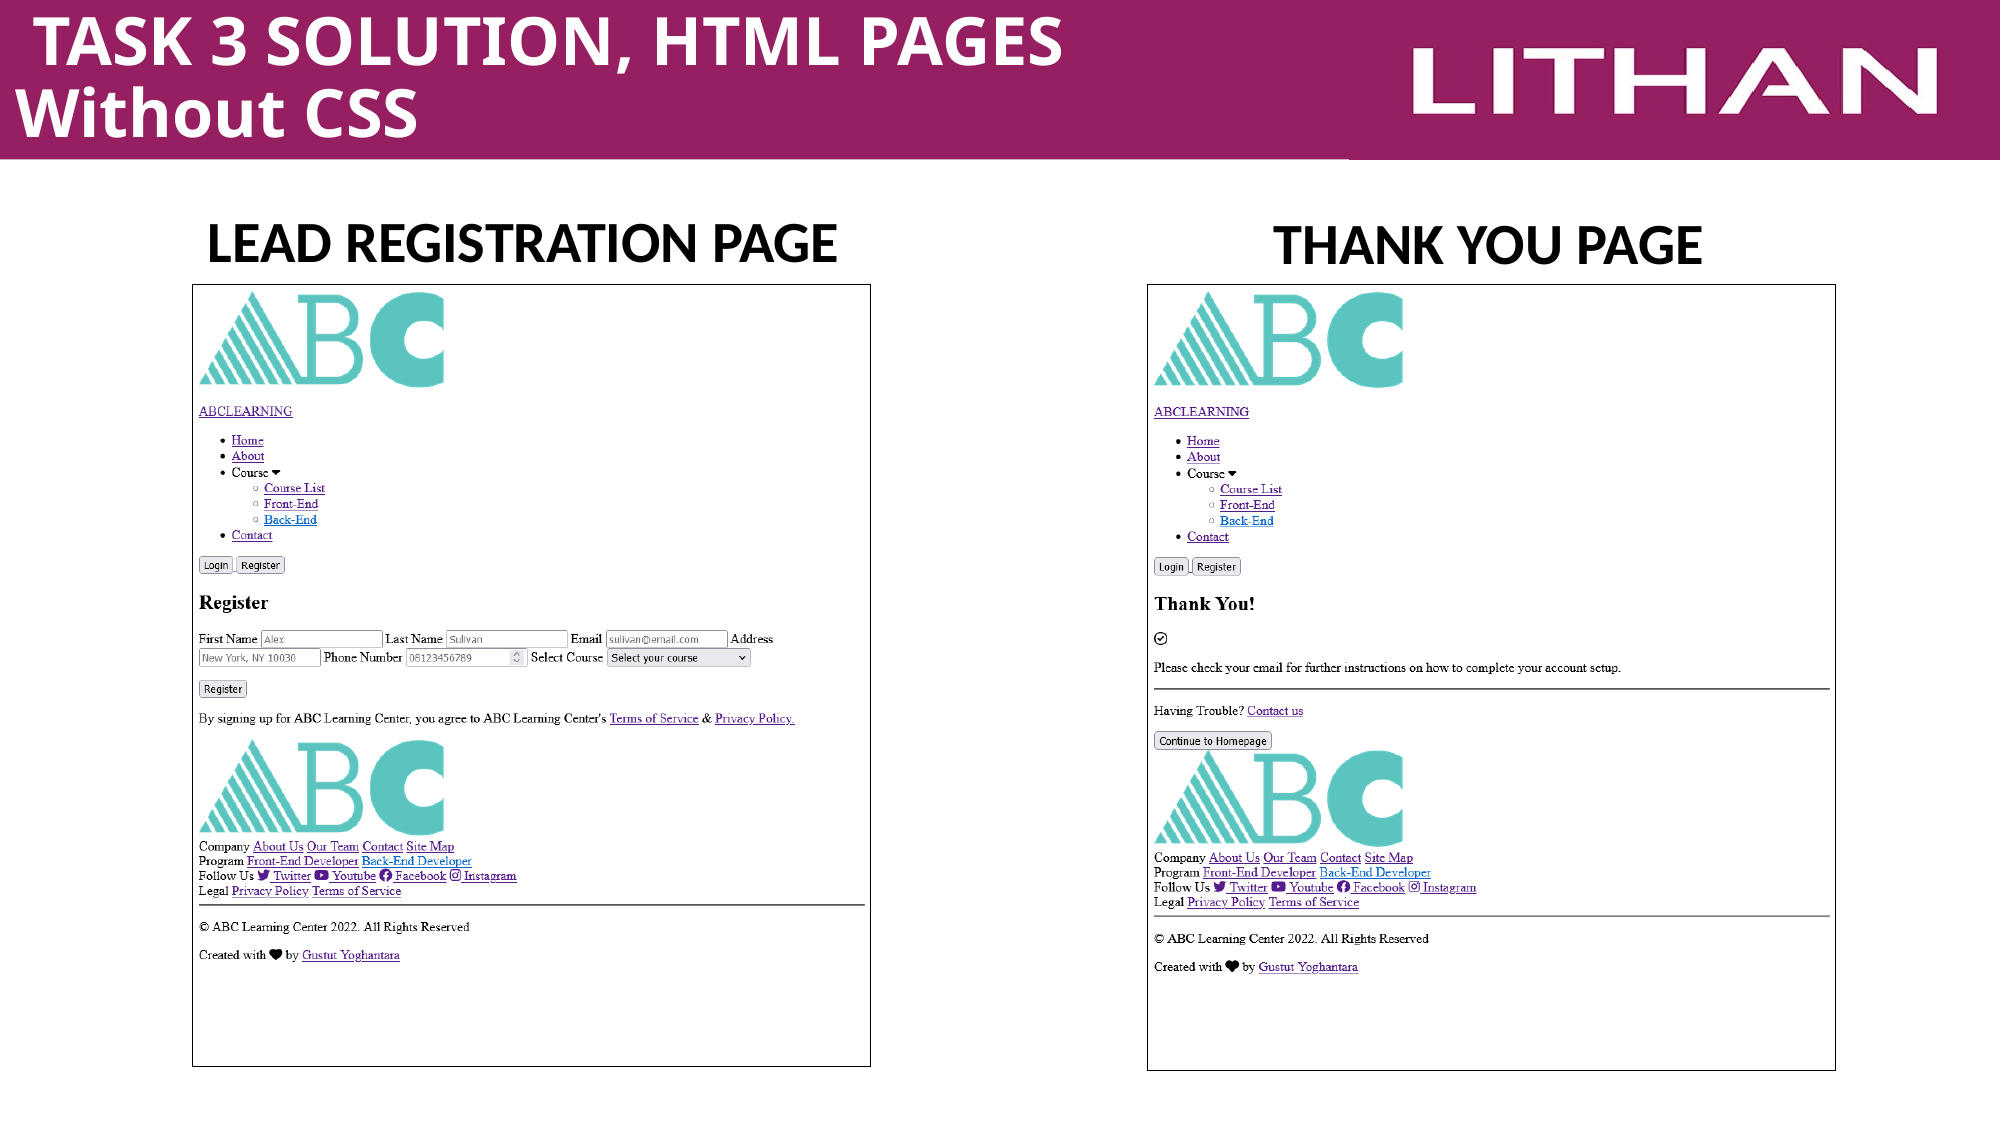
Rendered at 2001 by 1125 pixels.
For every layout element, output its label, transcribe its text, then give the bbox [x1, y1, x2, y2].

text_box [0, 159, 2000, 1125]
picture [192, 284, 871, 1067]
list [1349, 0, 2000, 160]
text_box LEAD REGISTRATION PAGE [192, 196, 871, 282]
title TASK 3 SOLUTION, HTML PAGES Without CSS [0, 0, 1349, 159]
text_box THANK YOU PAGE [1258, 198, 1724, 284]
picture [1147, 284, 1836, 1071]
